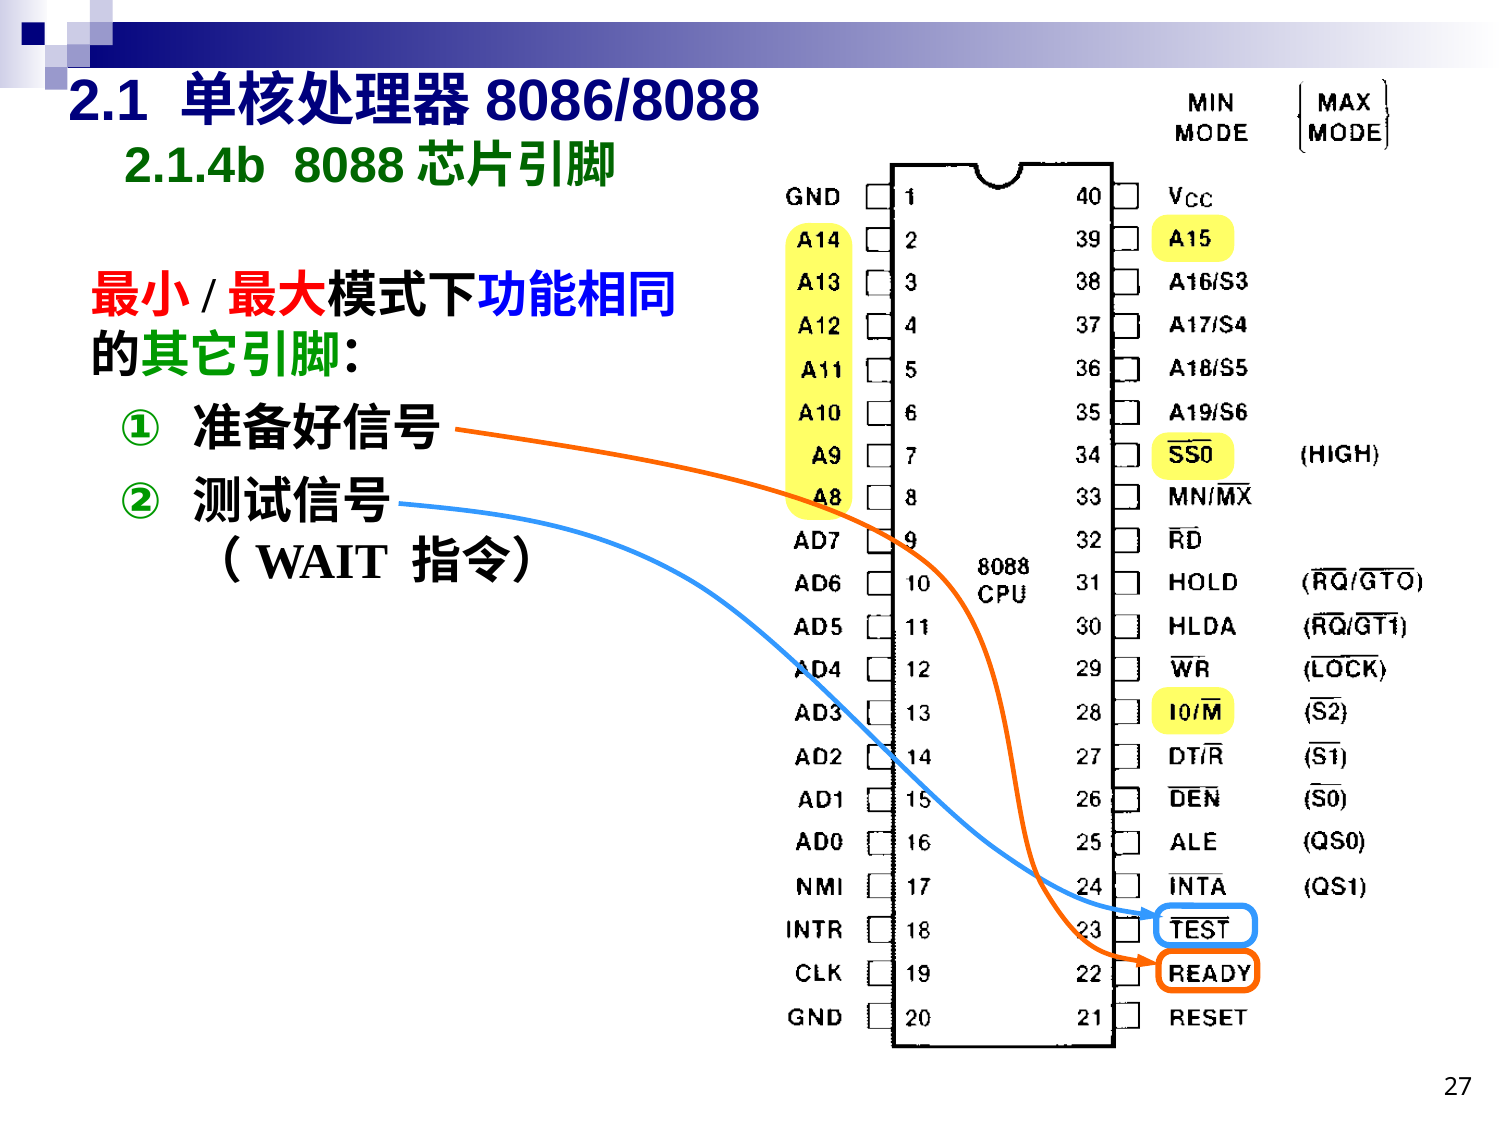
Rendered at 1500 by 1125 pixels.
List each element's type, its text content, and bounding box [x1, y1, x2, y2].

slide_number 27 [1137, 1037, 1488, 1113]
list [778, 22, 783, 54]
text_box [455, 428, 768, 667]
picture [773, 66, 1444, 1068]
list 最小/最大模式下功能相同的其它引脚： 准备好信号 测试信号 （WAIT 指令） [74, 255, 736, 1083]
text_box [689, 22, 693, 54]
title 2.1 单核处理器8086/8088 2.1.4b 8088芯片引脚 [52, 54, 1424, 224]
text_box [398, 503, 768, 704]
